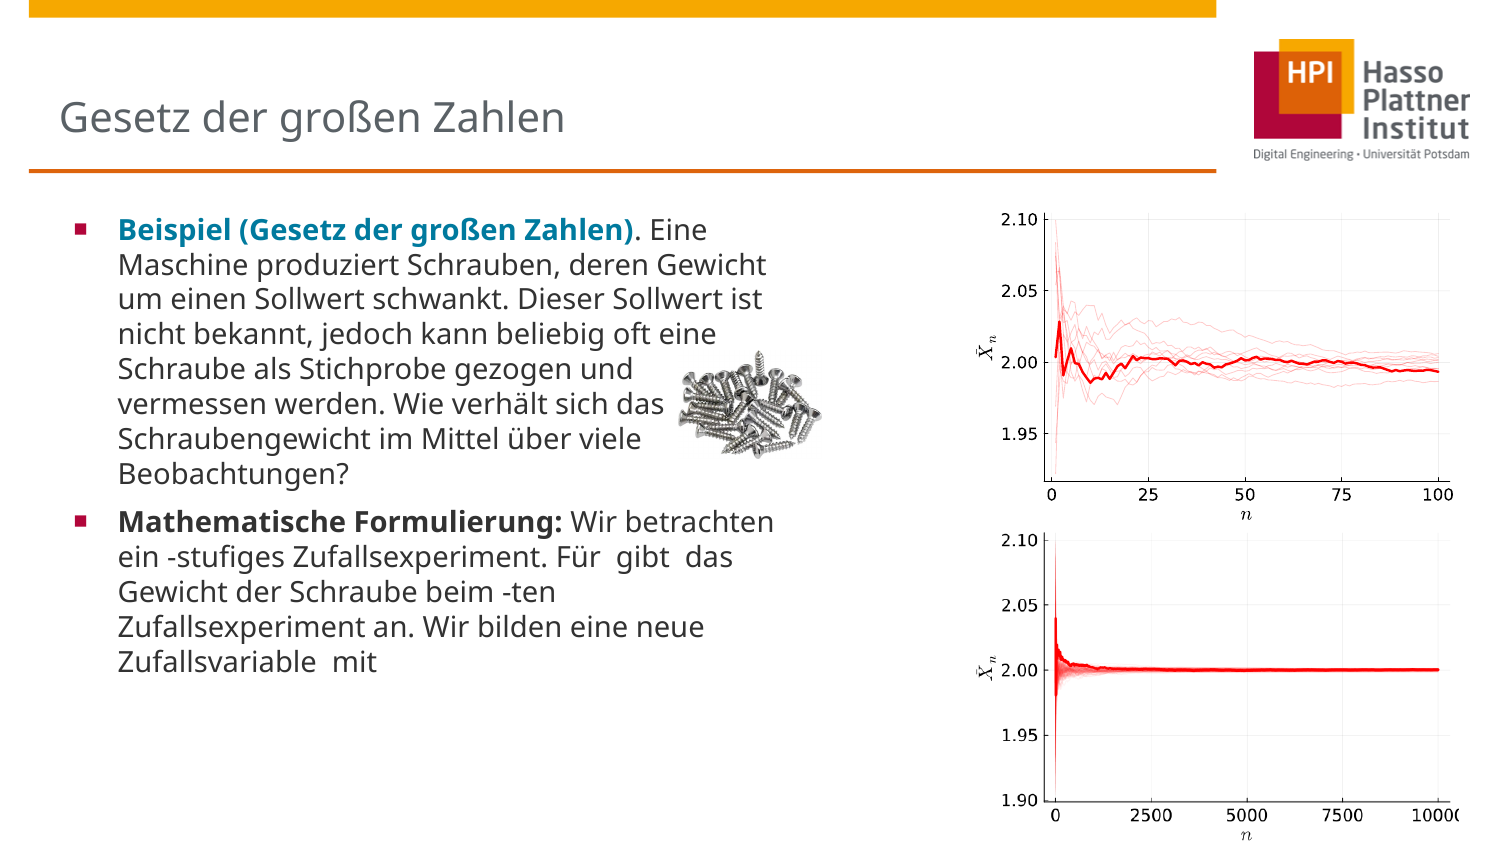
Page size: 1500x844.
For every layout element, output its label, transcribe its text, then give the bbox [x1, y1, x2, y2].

text_box [974, 203, 1460, 520]
picture [1254, 39, 1470, 161]
picture [974, 522, 1460, 844]
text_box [976, 212, 1454, 520]
title Gesetz der großen Zahlen [58, 17, 1187, 170]
picture [677, 350, 823, 459]
